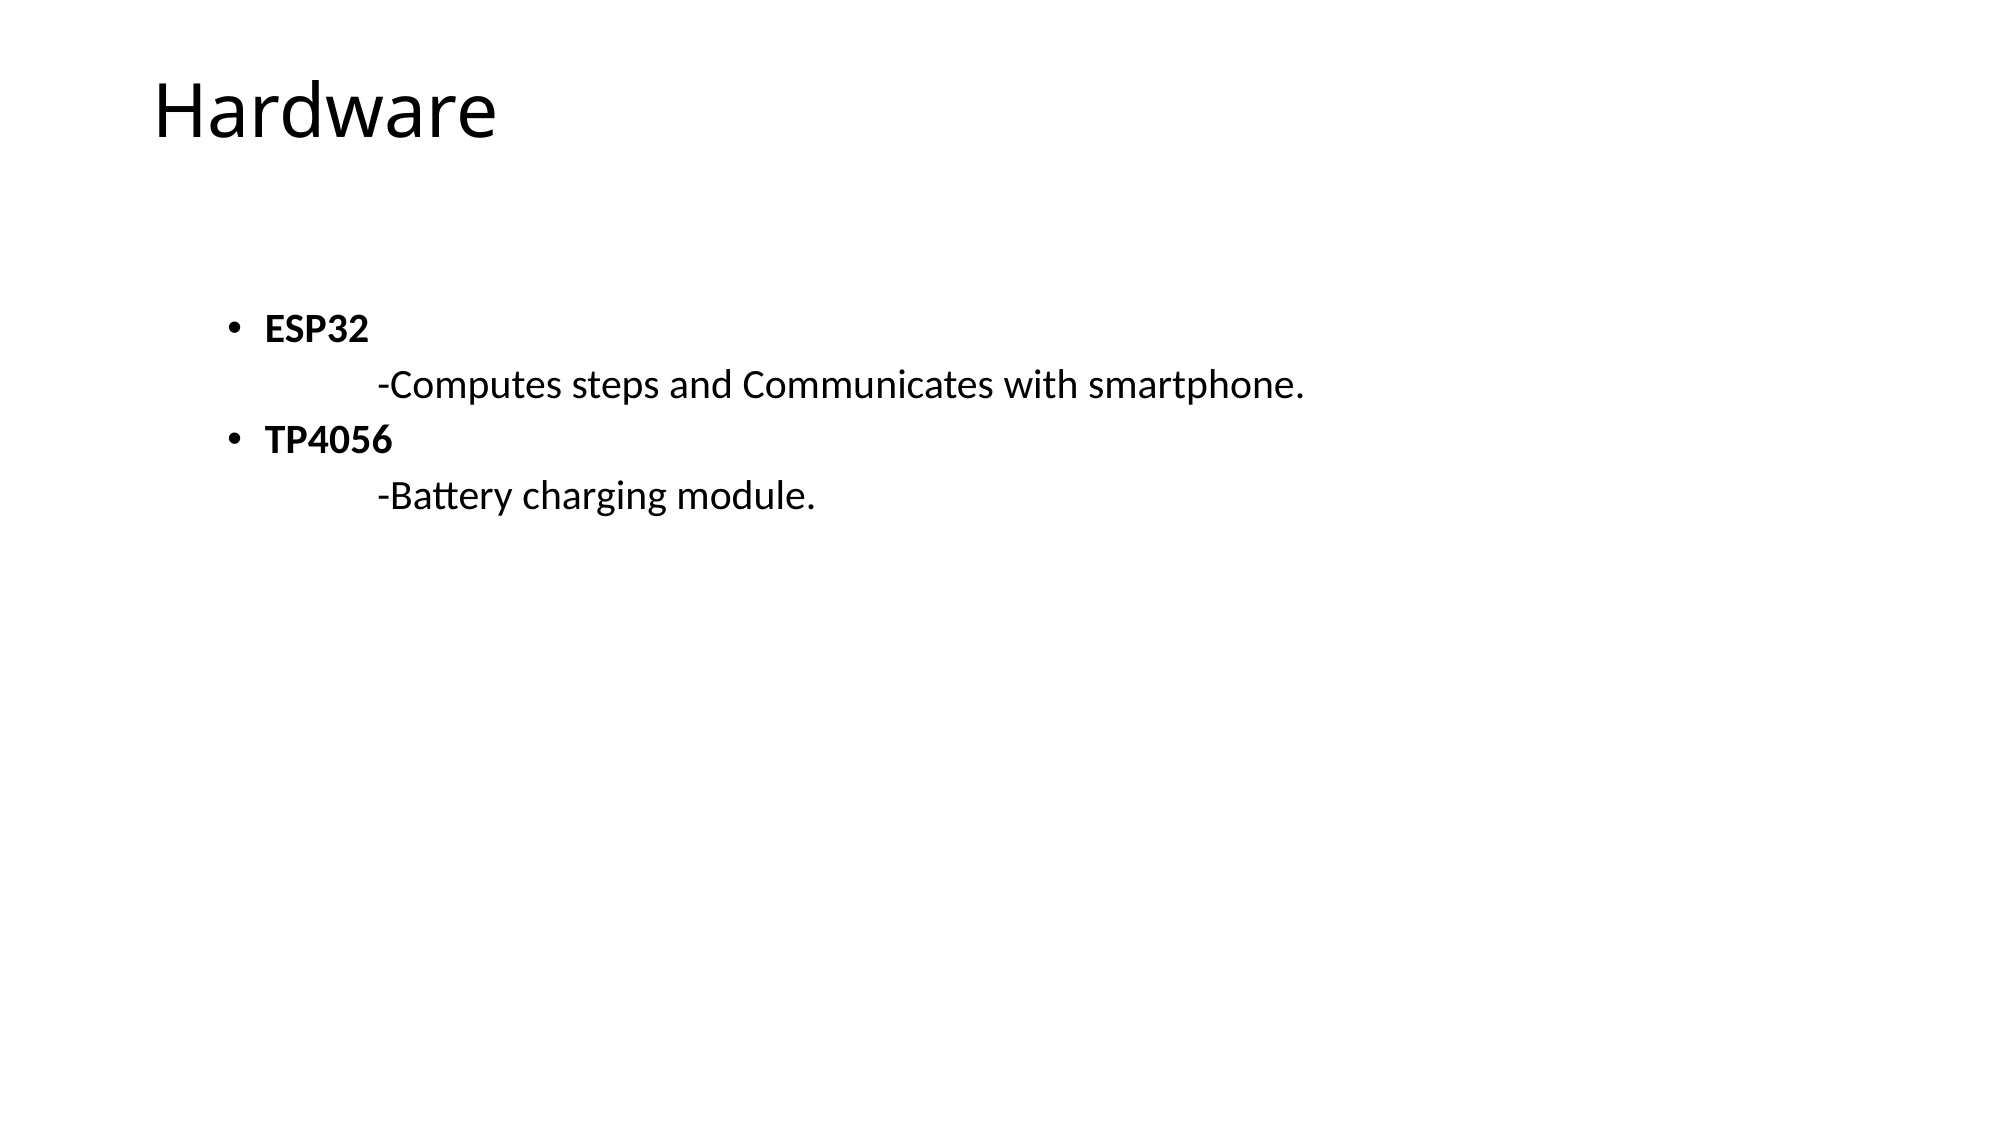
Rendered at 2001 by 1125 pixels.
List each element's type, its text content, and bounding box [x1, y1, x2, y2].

title Hardware [137, 59, 1863, 278]
list ESP32 -Computes steps and Communicates with smartphone. TP4056 -Battery charging module. [137, 299, 1863, 1014]
